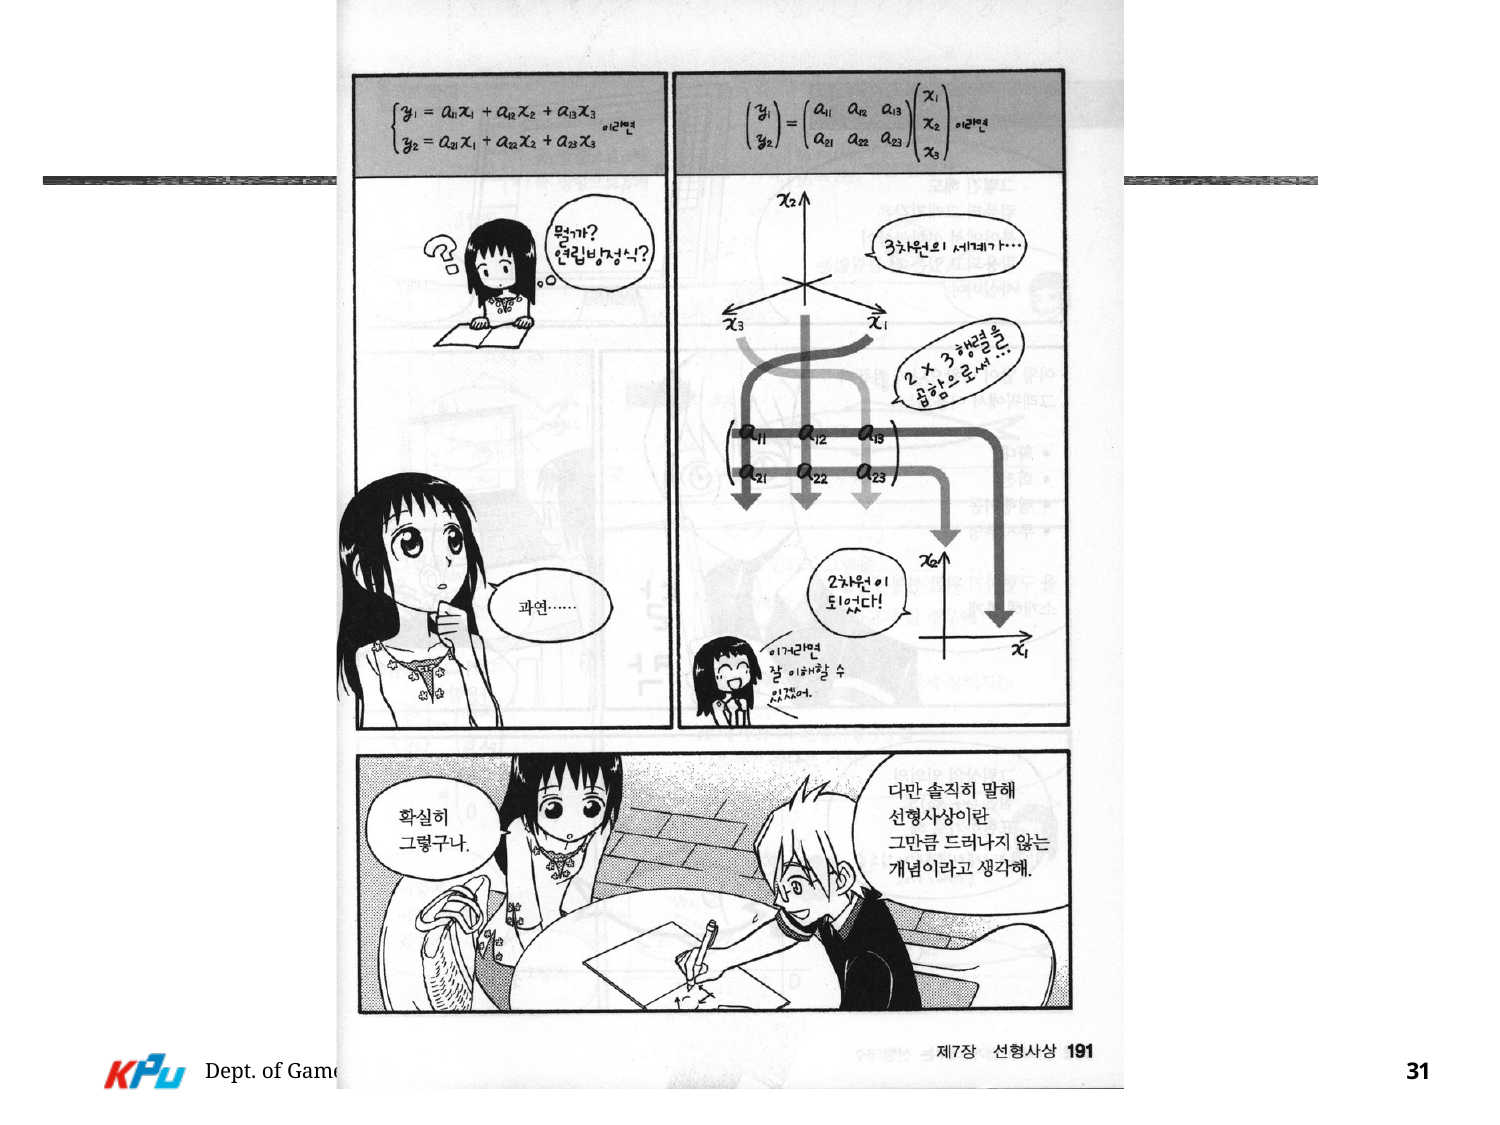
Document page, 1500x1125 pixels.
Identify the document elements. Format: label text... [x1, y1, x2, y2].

footer Dept. of Game & Multimedia Engineering [190, 1042, 879, 1103]
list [337, 3, 1122, 1087]
picture [92, 1030, 191, 1120]
slide_number 31 [1379, 1042, 1459, 1103]
